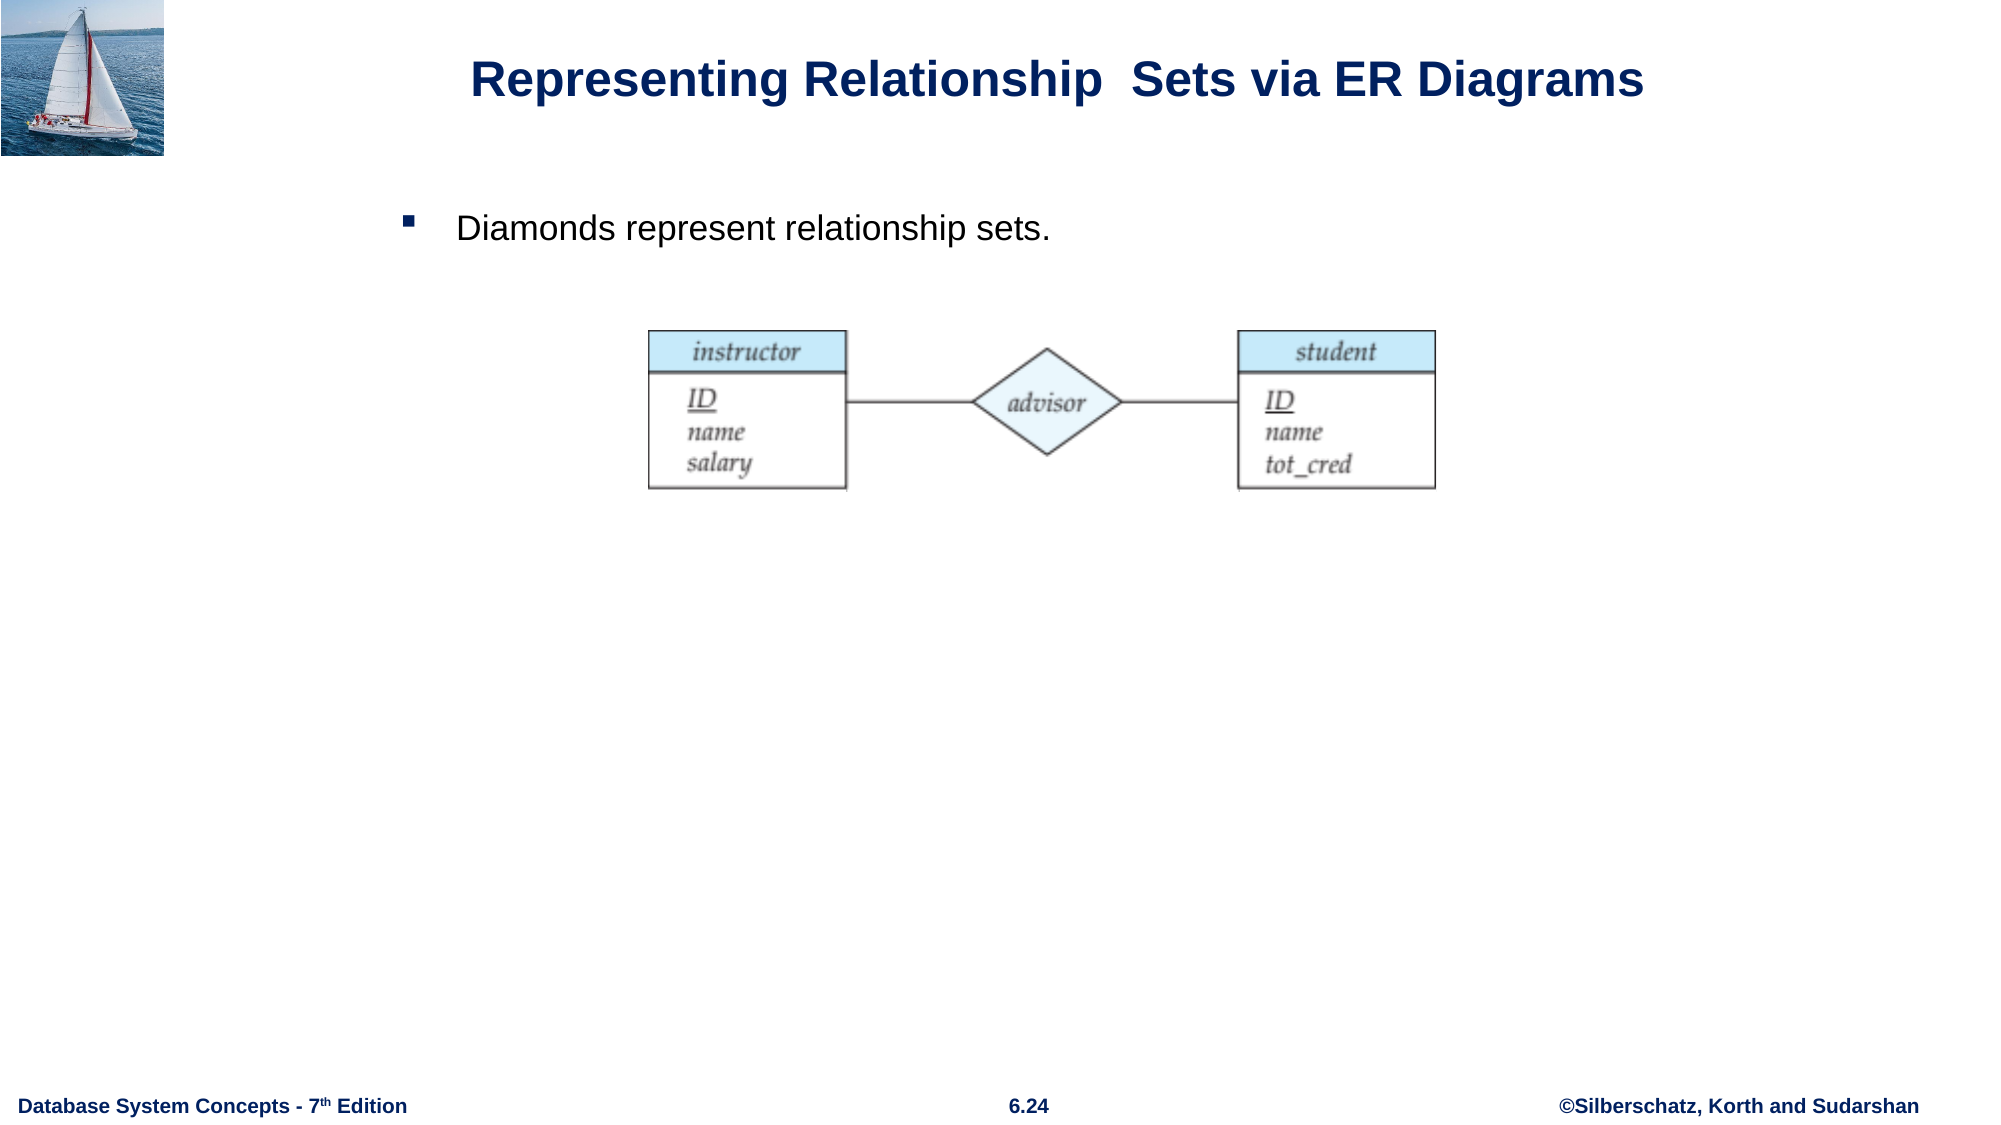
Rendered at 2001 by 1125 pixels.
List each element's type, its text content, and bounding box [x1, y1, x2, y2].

text_box Diamonds represent relationship sets. [385, 197, 1615, 302]
picture [1, 0, 164, 156]
picture [647, 329, 1437, 492]
title Representing Relationship Sets via ER Diagrams [379, 13, 1751, 115]
